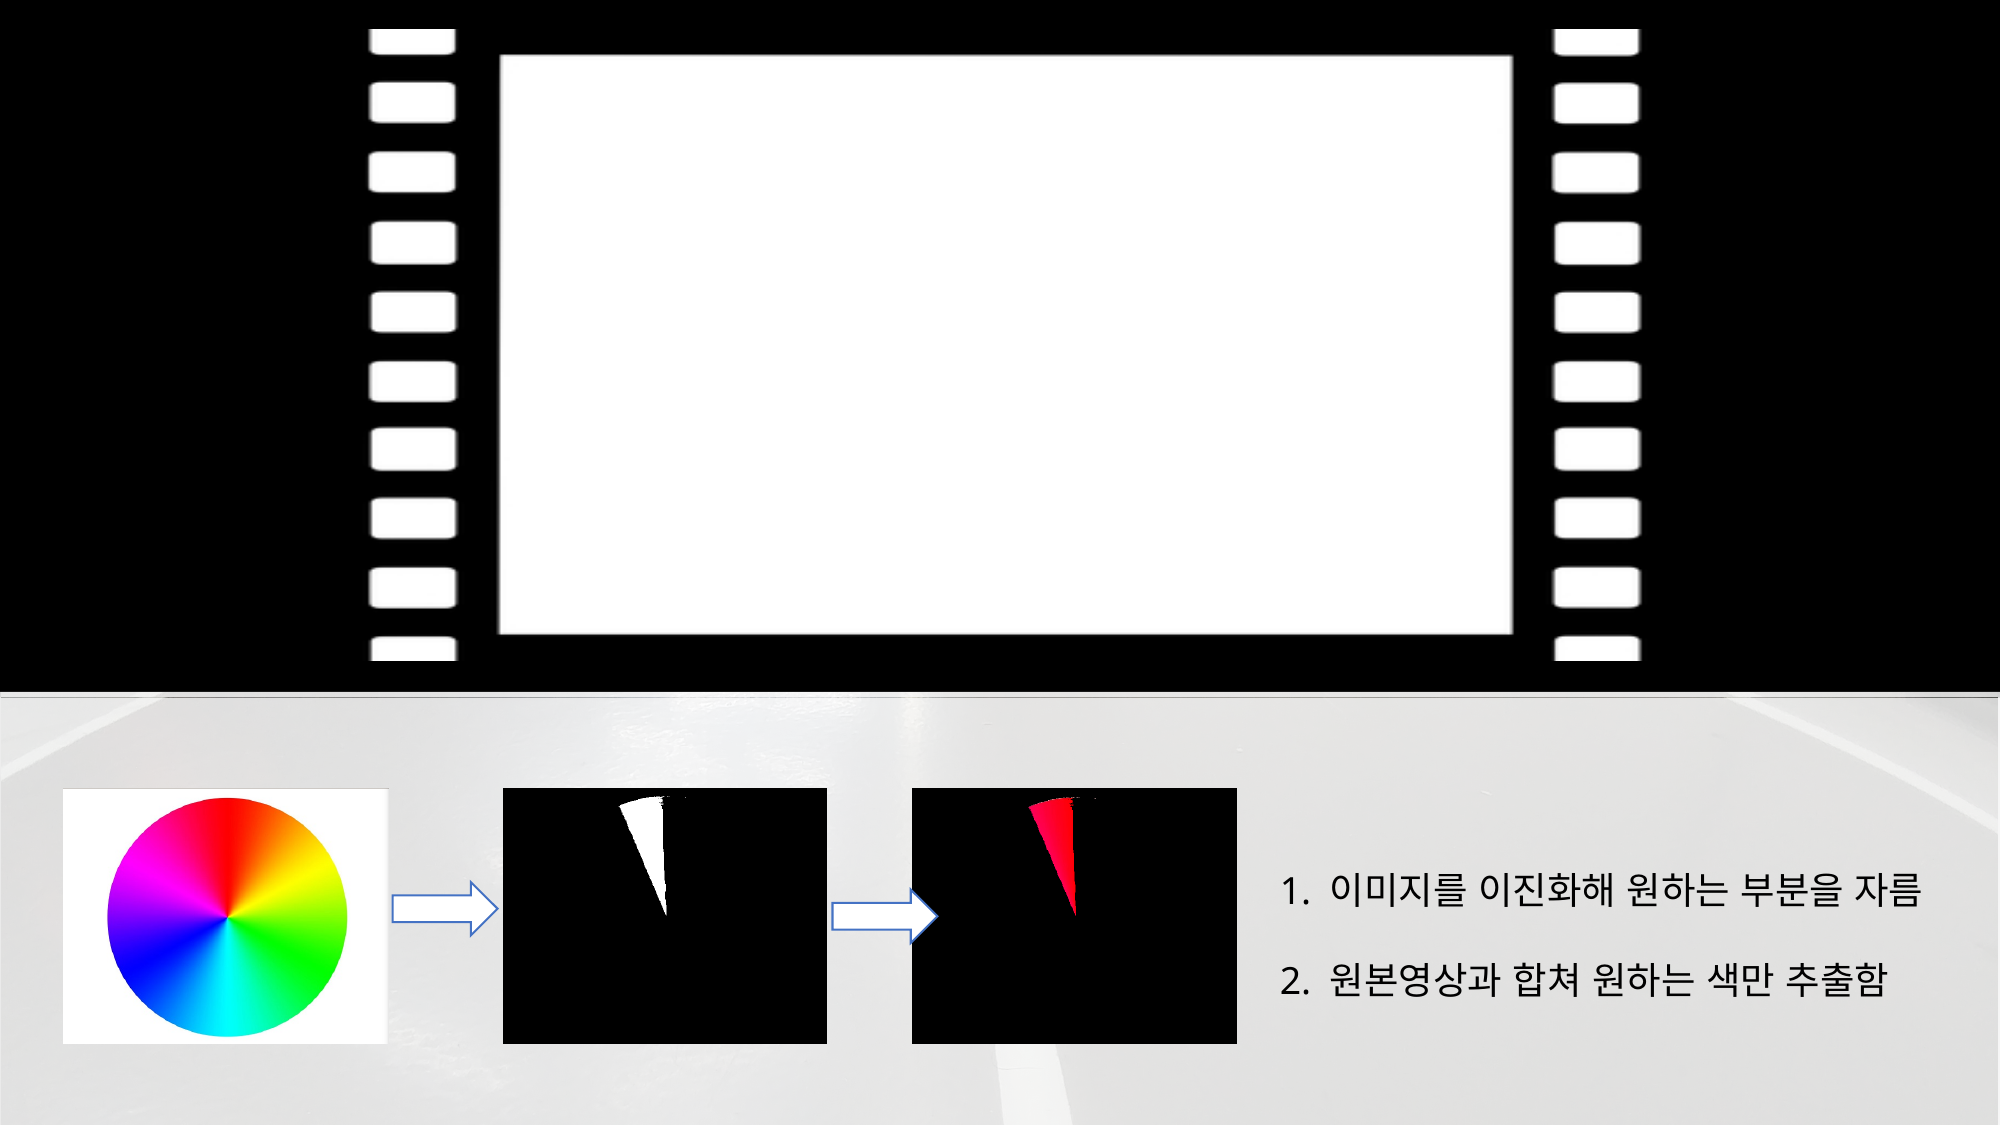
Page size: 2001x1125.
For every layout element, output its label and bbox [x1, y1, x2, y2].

picture [331, 29, 1681, 661]
text_box [0, 697, 2000, 1125]
text_box [0, 691, 2000, 697]
